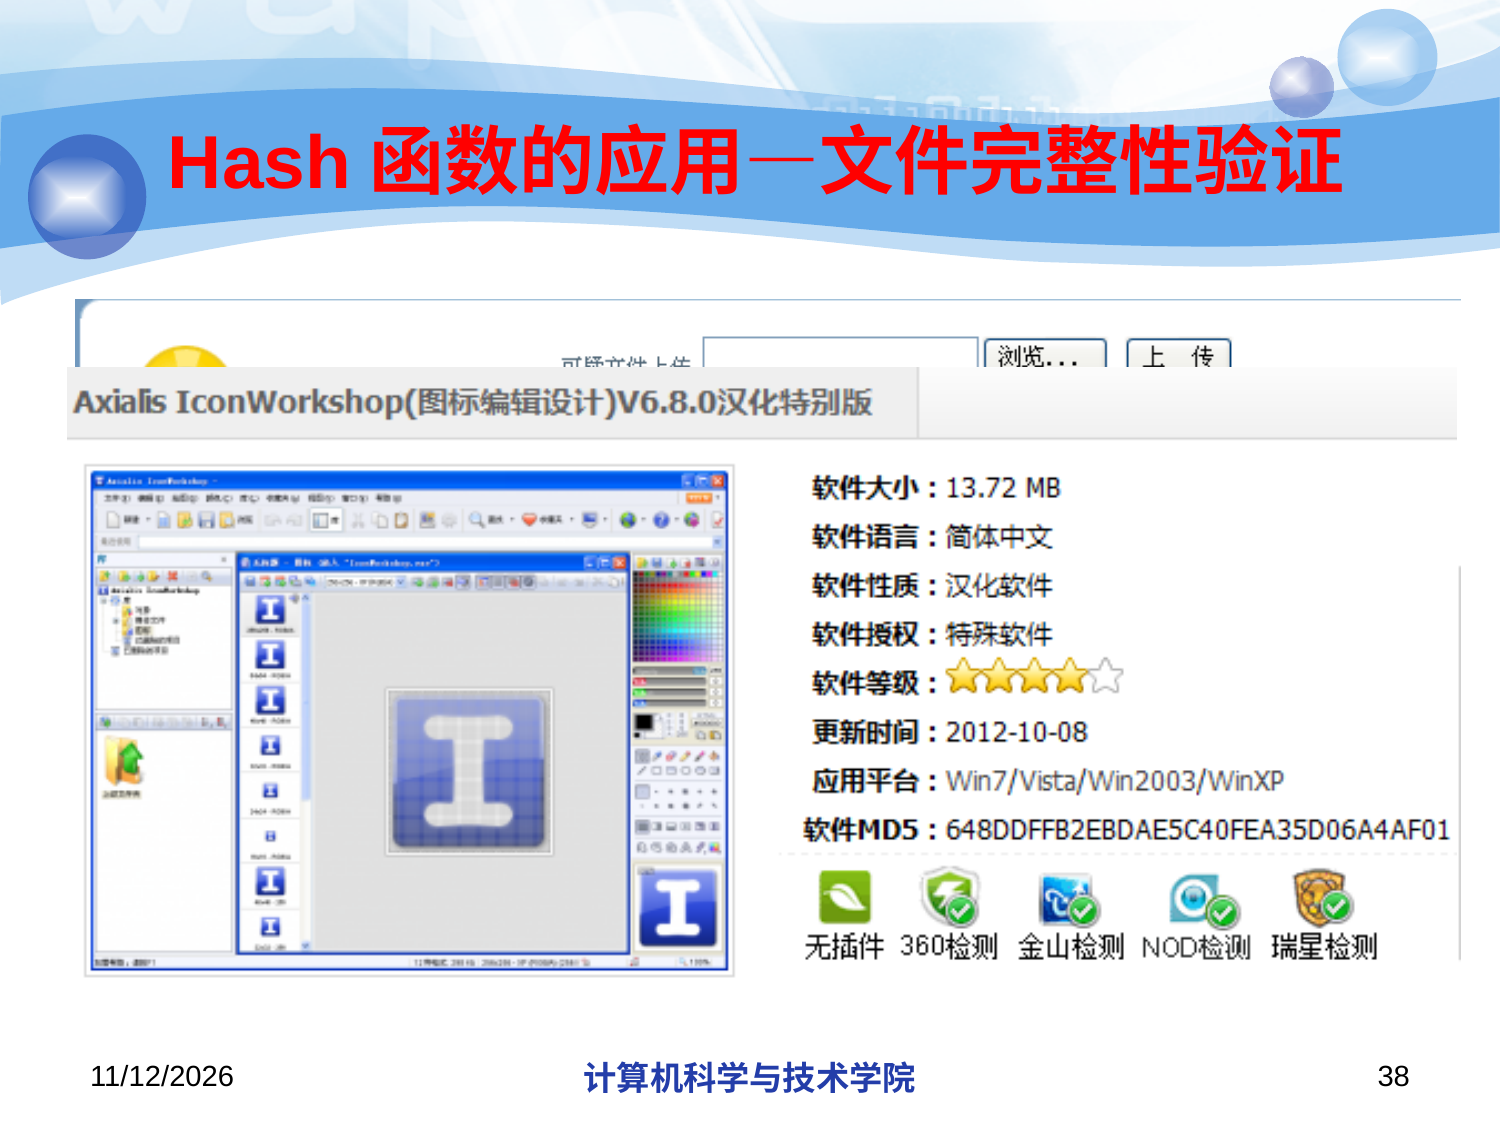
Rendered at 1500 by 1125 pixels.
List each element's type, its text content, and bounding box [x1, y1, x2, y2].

picture [0, 0, 1500, 112]
footer 计算机科学与技术学院 [512, 1049, 988, 1103]
picture [66, 299, 1461, 1001]
title Hash函数的应用—文件完整性验证 [149, 112, 1363, 206]
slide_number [74, 1049, 426, 1103]
slide_number 38 [1074, 1049, 1426, 1103]
